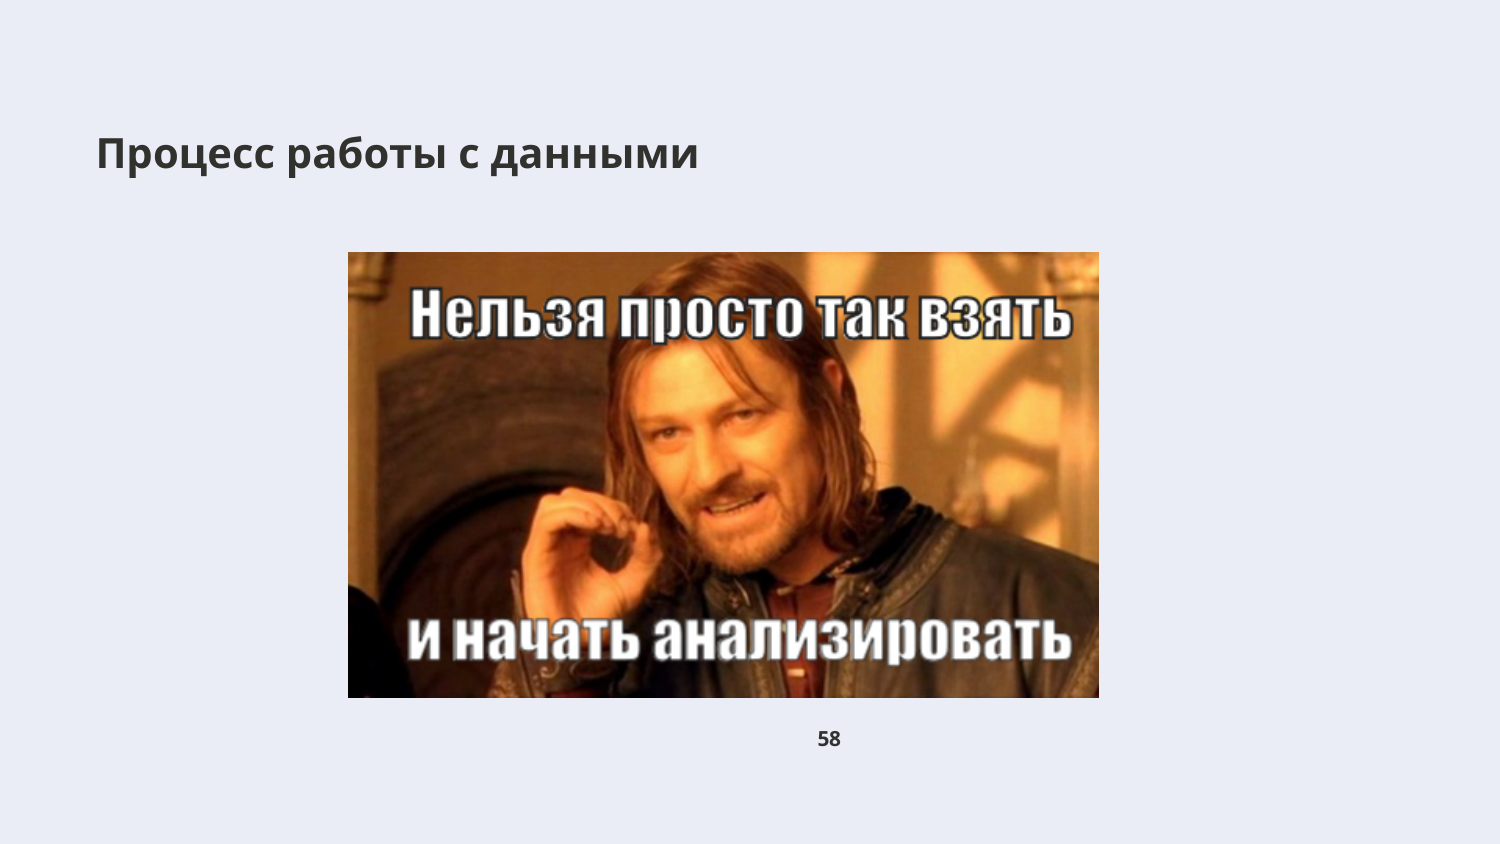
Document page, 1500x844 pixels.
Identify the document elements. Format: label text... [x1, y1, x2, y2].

picture [348, 252, 1100, 699]
title Процесс работы с данными [84, 84, 1364, 227]
slide_number ‹#› [773, 708, 886, 770]
